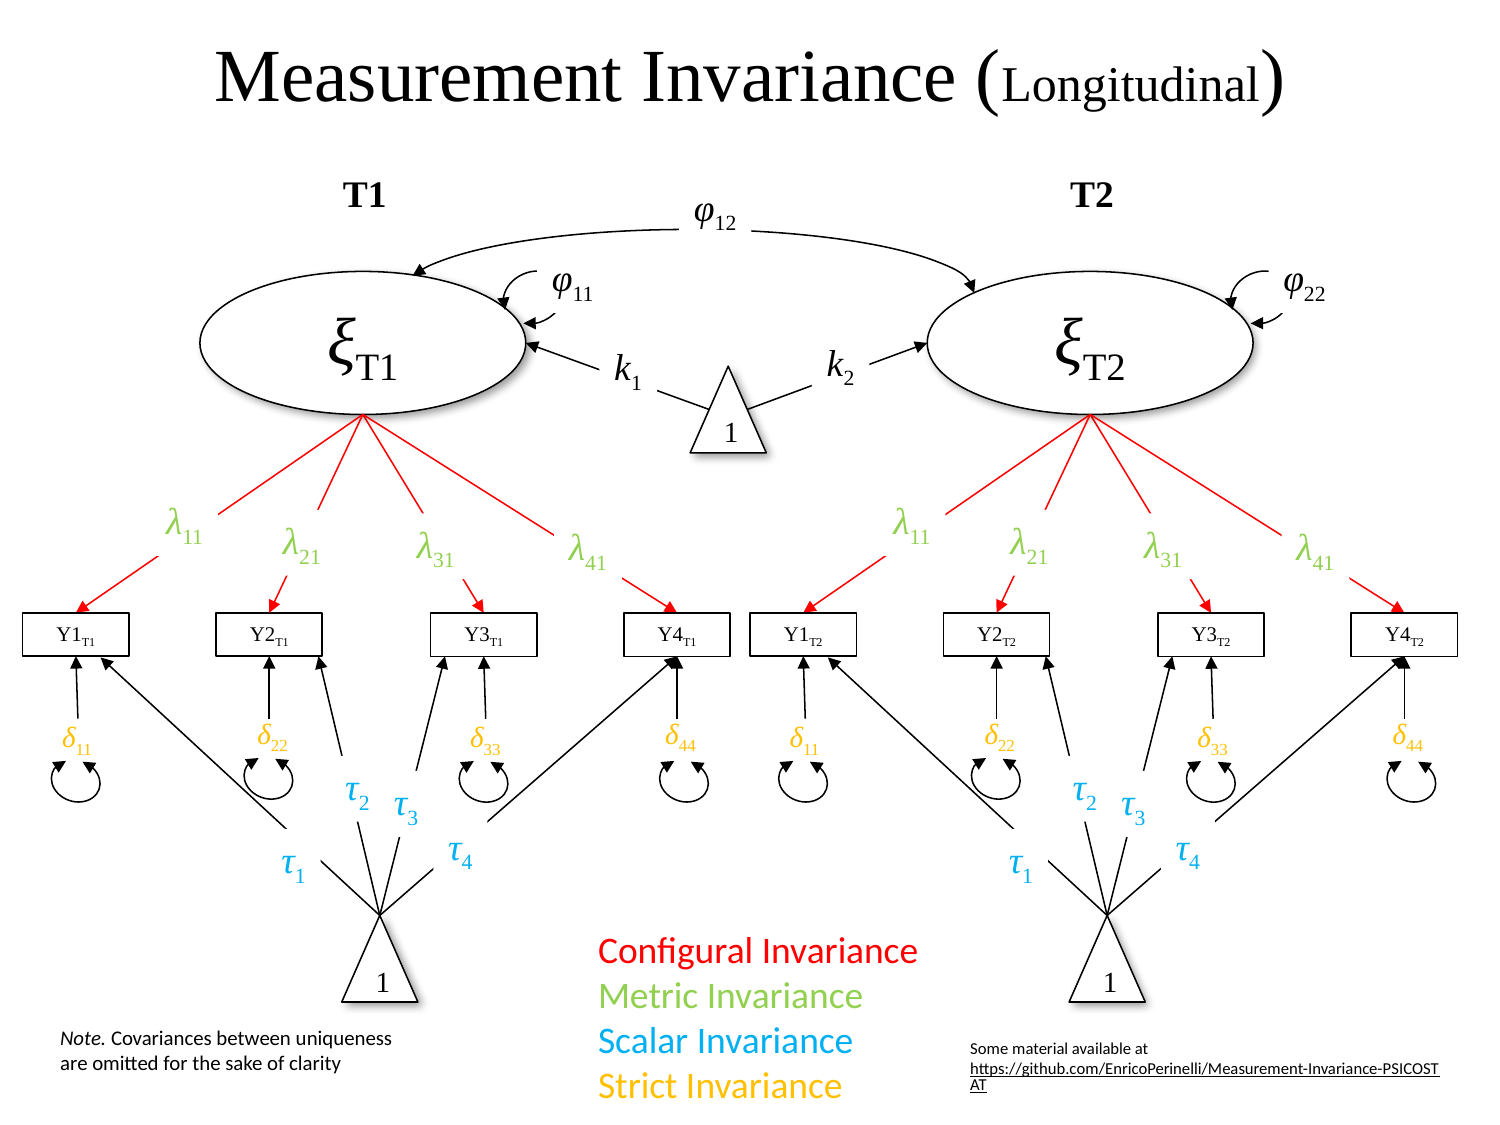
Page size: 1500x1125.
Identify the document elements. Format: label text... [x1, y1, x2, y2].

text_box Measurement Invariance (Longitudinal) [70, 19, 1430, 125]
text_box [22, 162, 1458, 1116]
